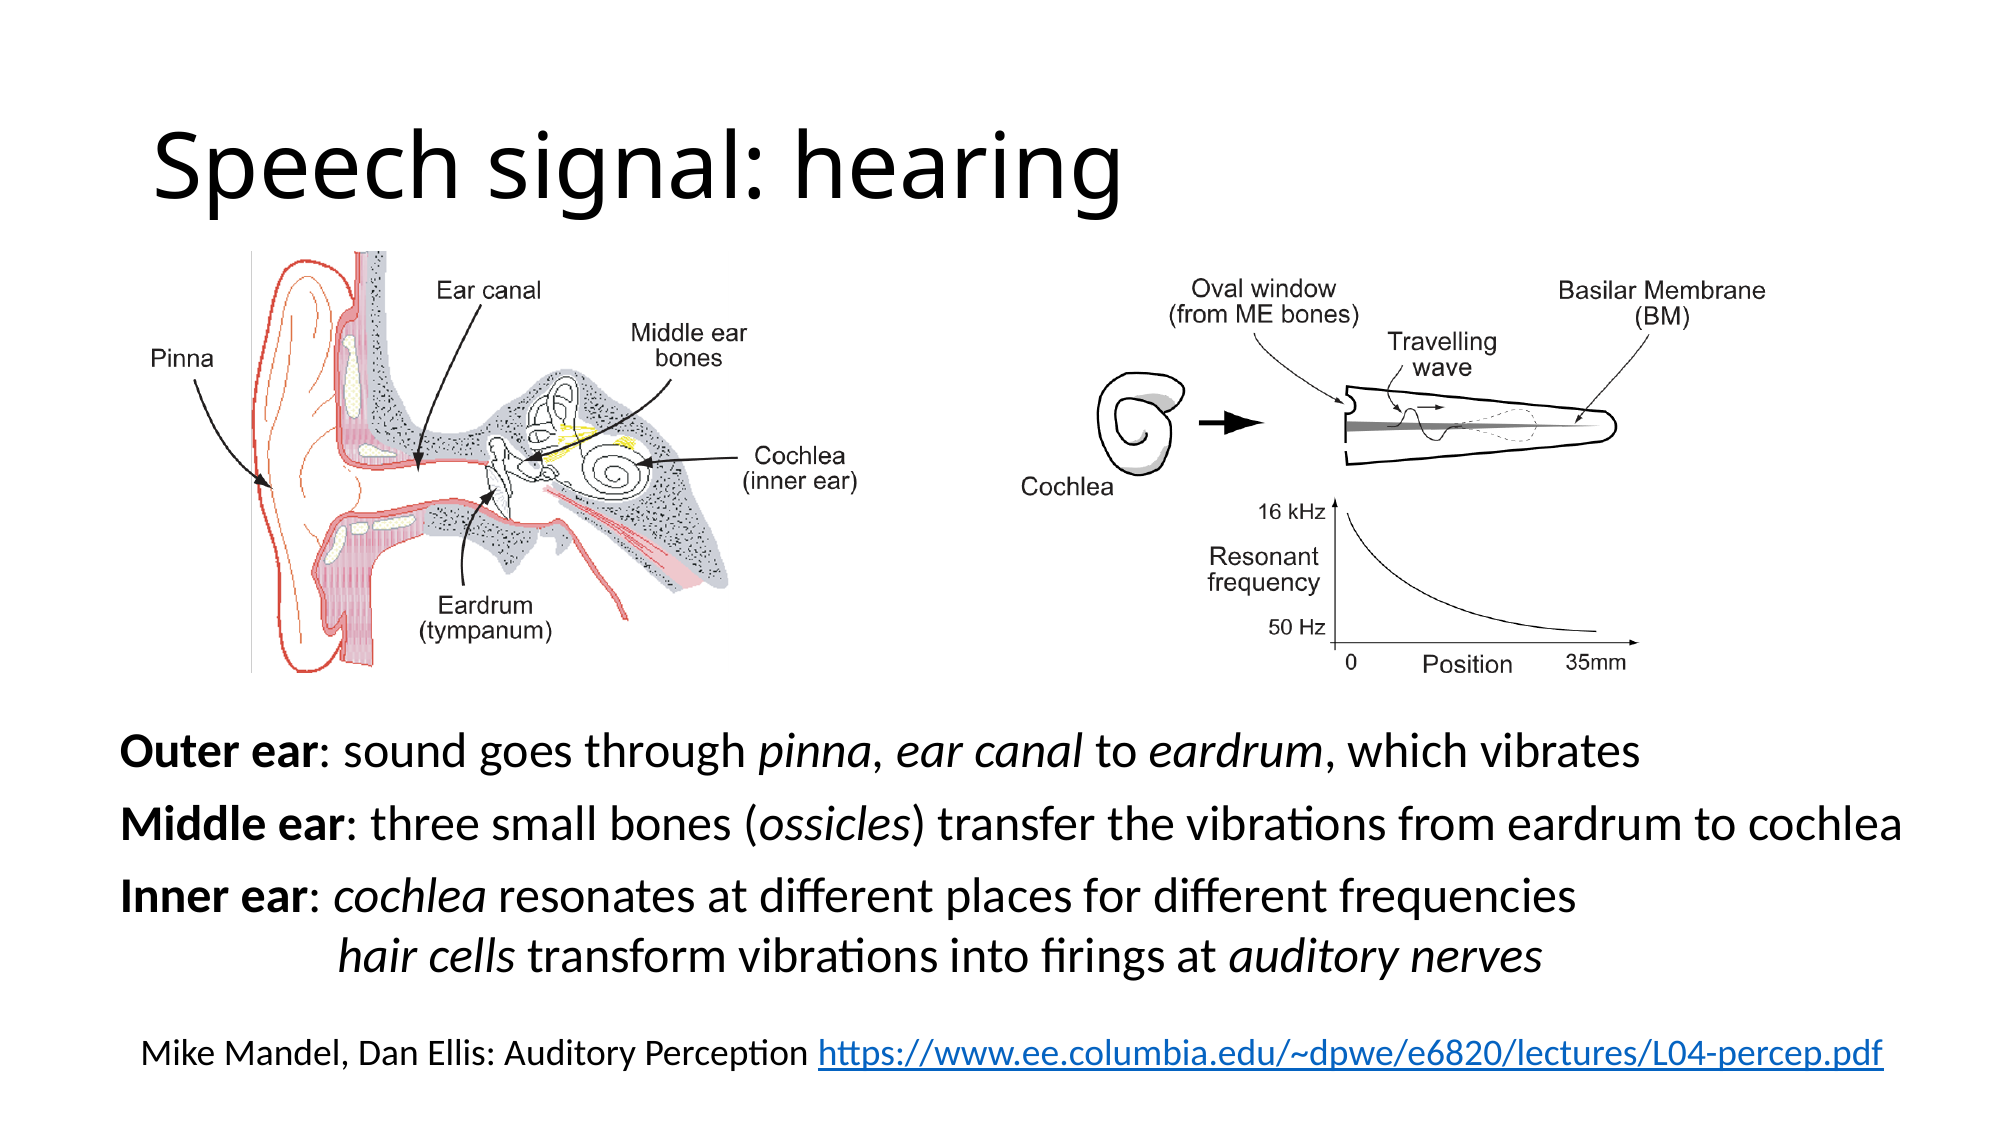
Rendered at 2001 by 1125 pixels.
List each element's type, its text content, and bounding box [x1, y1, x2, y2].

picture [1020, 278, 1766, 674]
title Speech signal: hearing [137, 59, 1863, 278]
text_box Mike Mandel, Dan Ellis: Auditory Perception https://www.ee.columbia.edu/~dpwe/e6820/lectures/L04-percep.pdf [80, 1020, 1962, 1081]
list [151, 251, 857, 674]
text_box Outer ear: sound goes through pinna, ear canal to eardrum, which vibrates Middle ear: three small bones (ossicles) transfer the vibrations from eardrum to cochlea Inner ear: cochlea resonates at different places for different frequencies hair cells transform vibrations into firings at auditory nerves [105, 710, 1937, 991]
